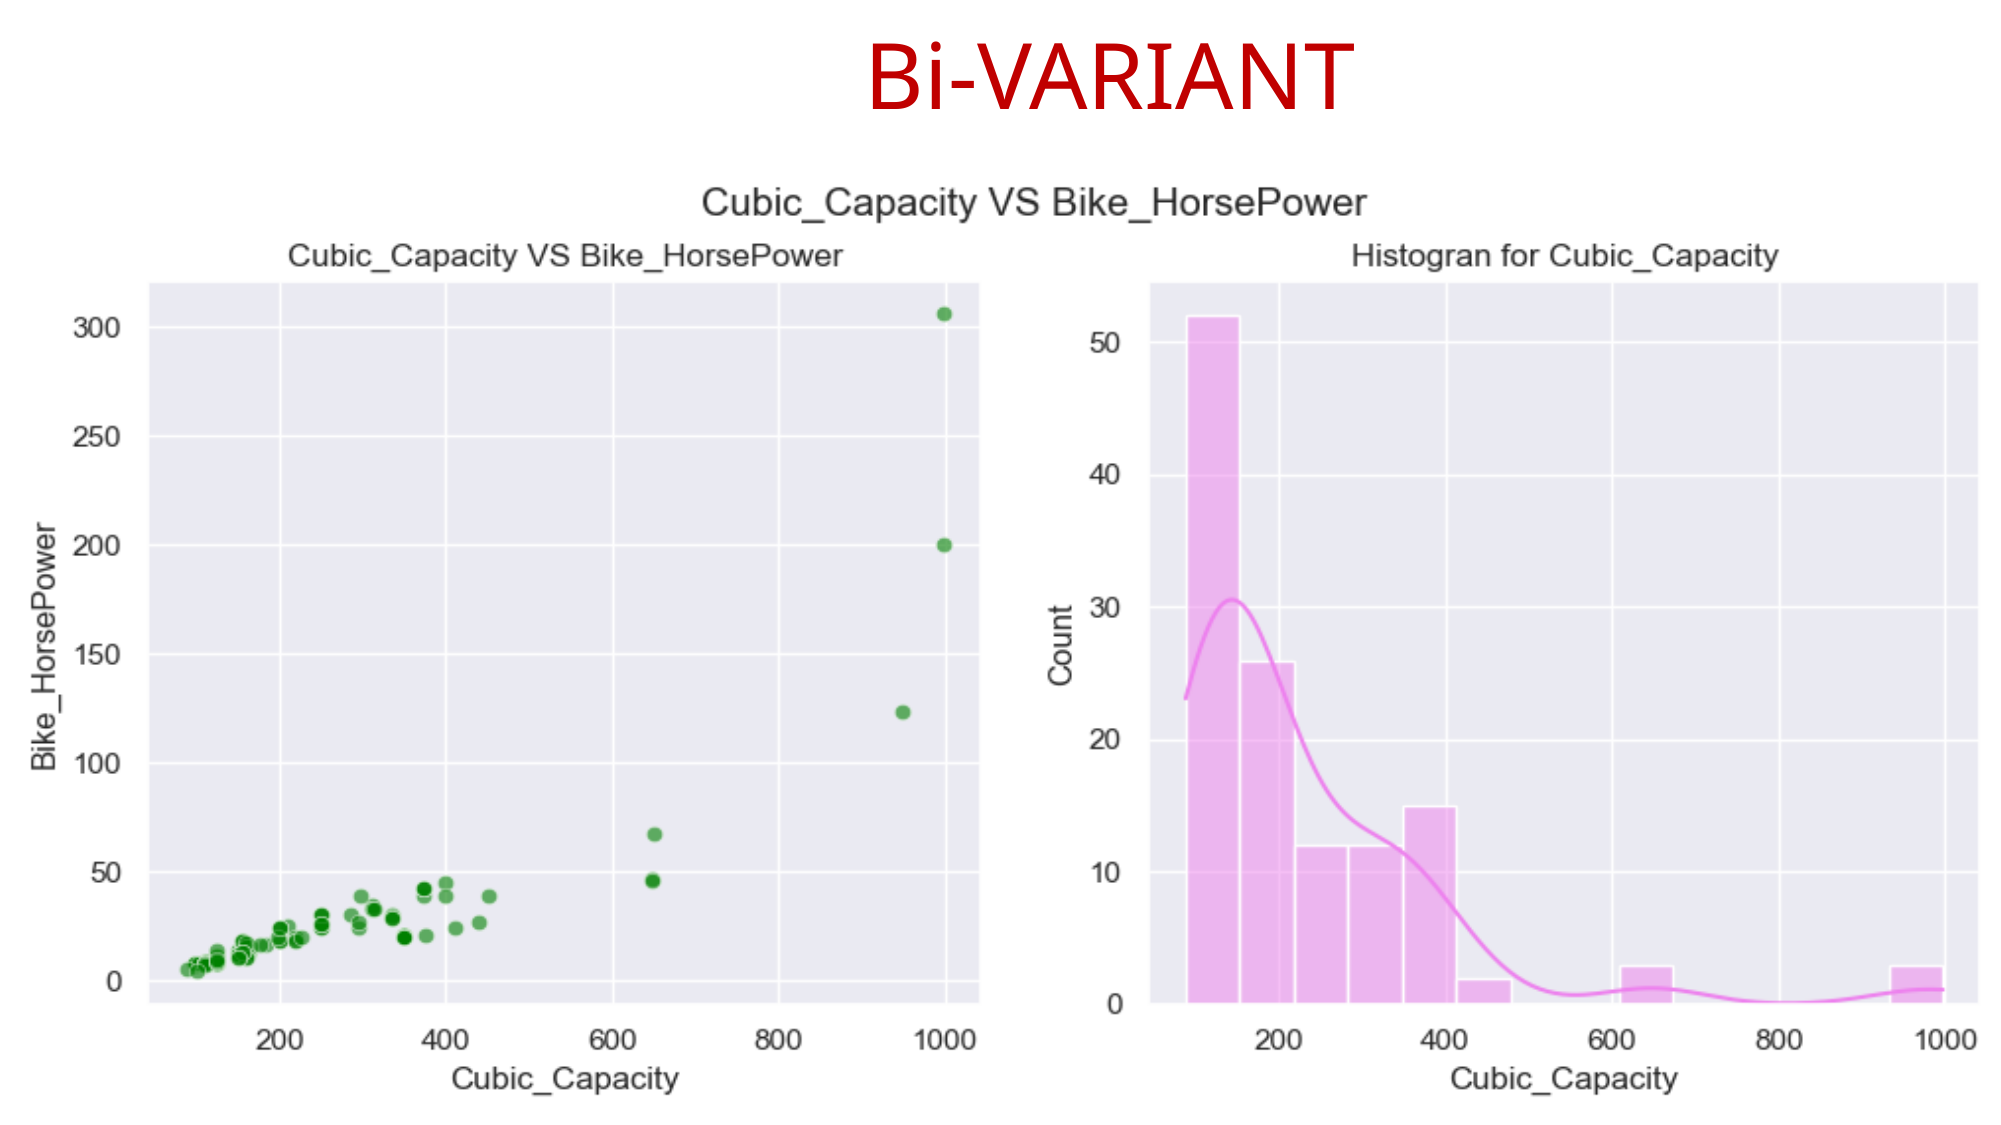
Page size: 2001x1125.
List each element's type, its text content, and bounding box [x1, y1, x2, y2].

title Bi-VARIANT [137, 11, 1863, 149]
picture [12, 169, 2000, 1114]
